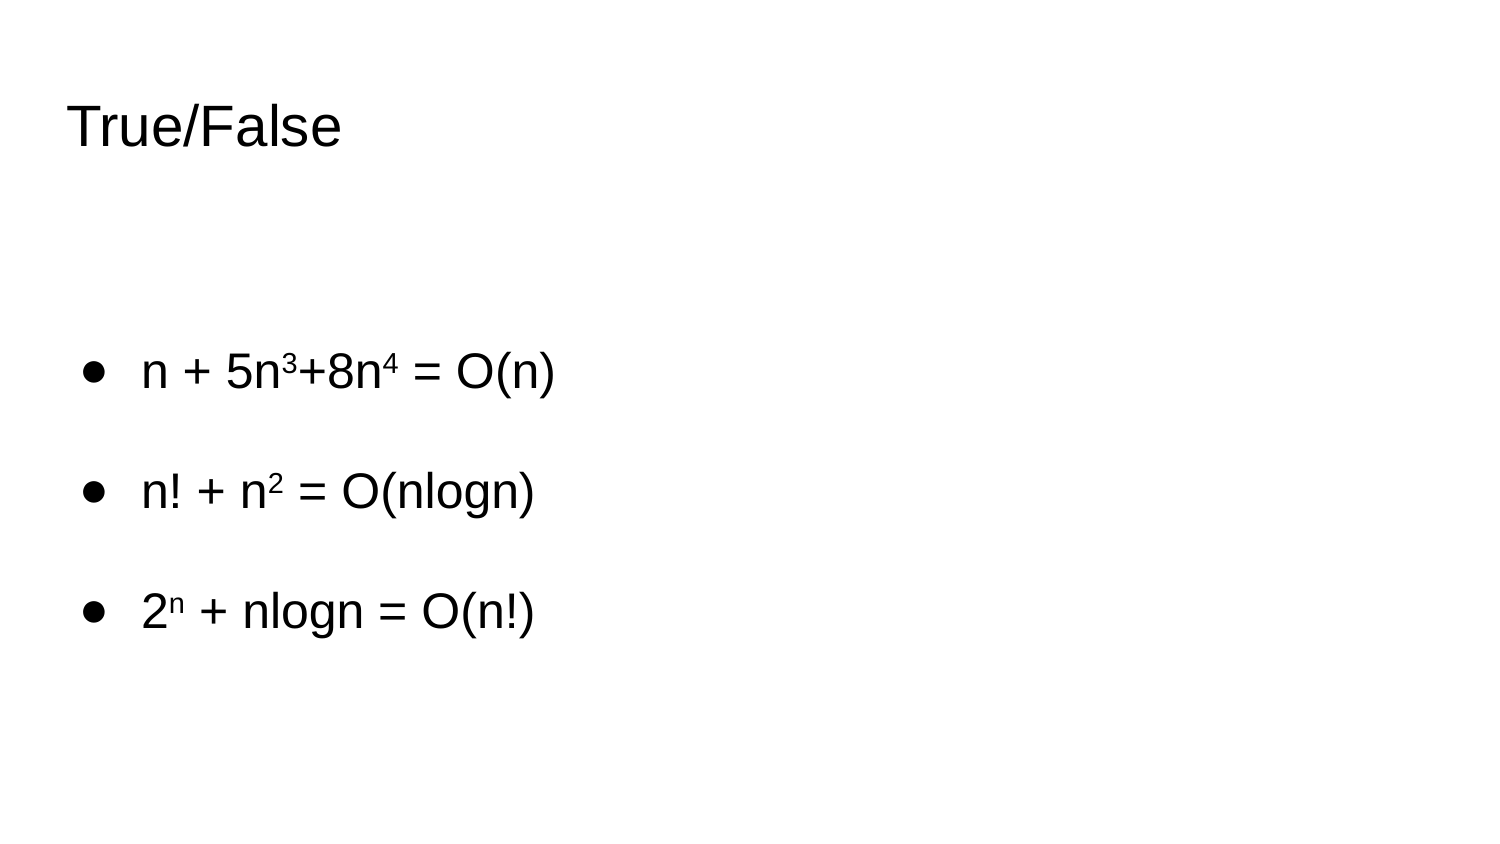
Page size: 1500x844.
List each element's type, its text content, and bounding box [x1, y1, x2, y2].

list n + 5n3+8n4 = O(n) n! + n2 = O(nlogn) 2n + nlogn = O(n!) [51, 264, 1449, 825]
title True/False [51, 72, 1449, 167]
